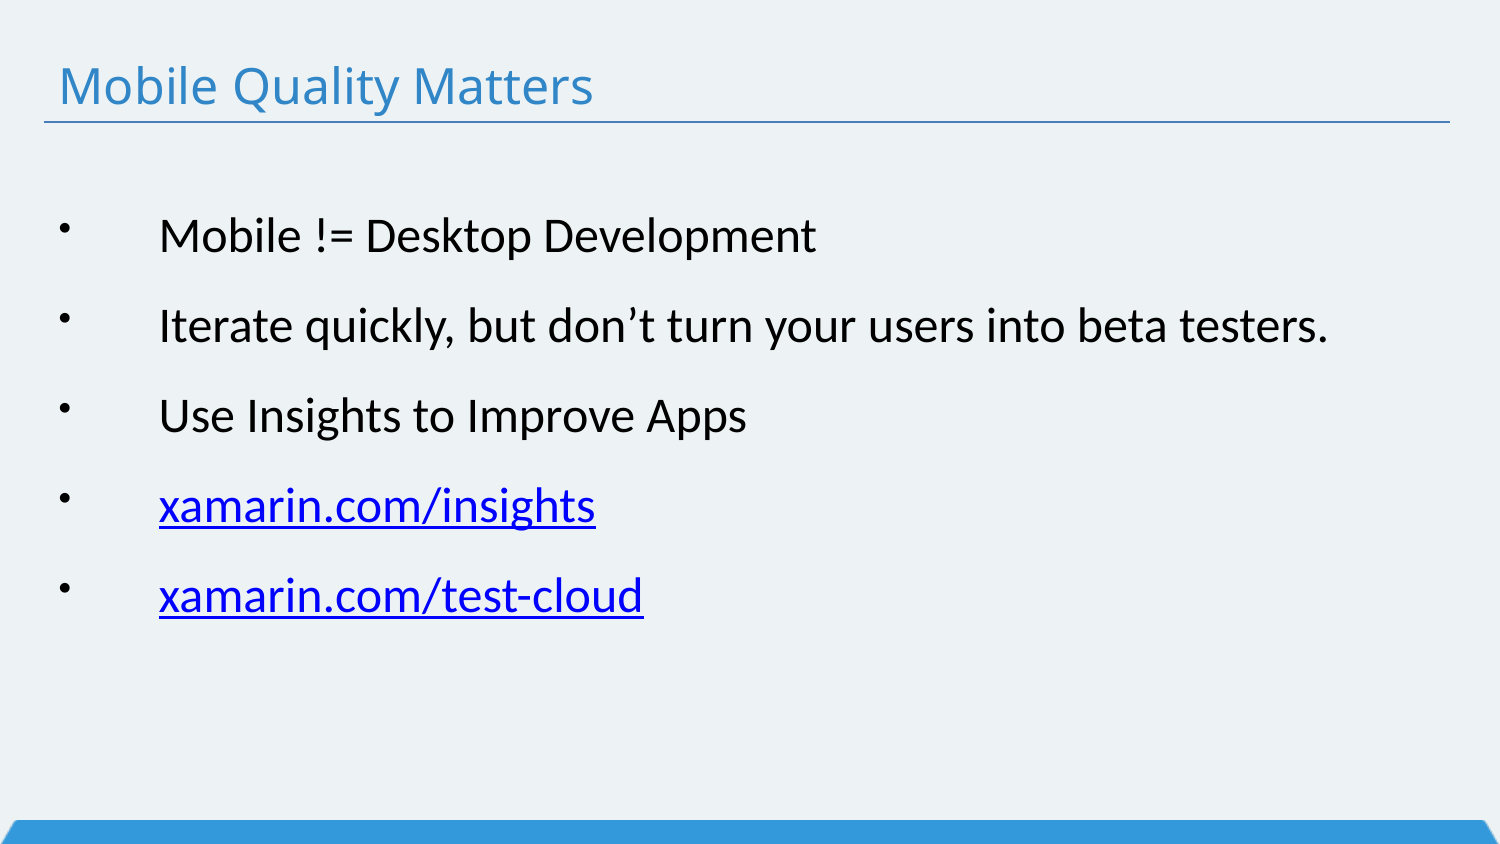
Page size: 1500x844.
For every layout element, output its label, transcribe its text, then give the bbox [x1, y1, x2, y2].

title Mobile Quality Matters [43, 24, 1200, 122]
text_box Mobile != Desktop Development Iterate quickly, but don’t turn your users into beta testers. Use Insights to Improve Apps xamarin.com/insights xamarin.com/test-cloud [43, 164, 1461, 630]
picture [0, 820, 1500, 844]
